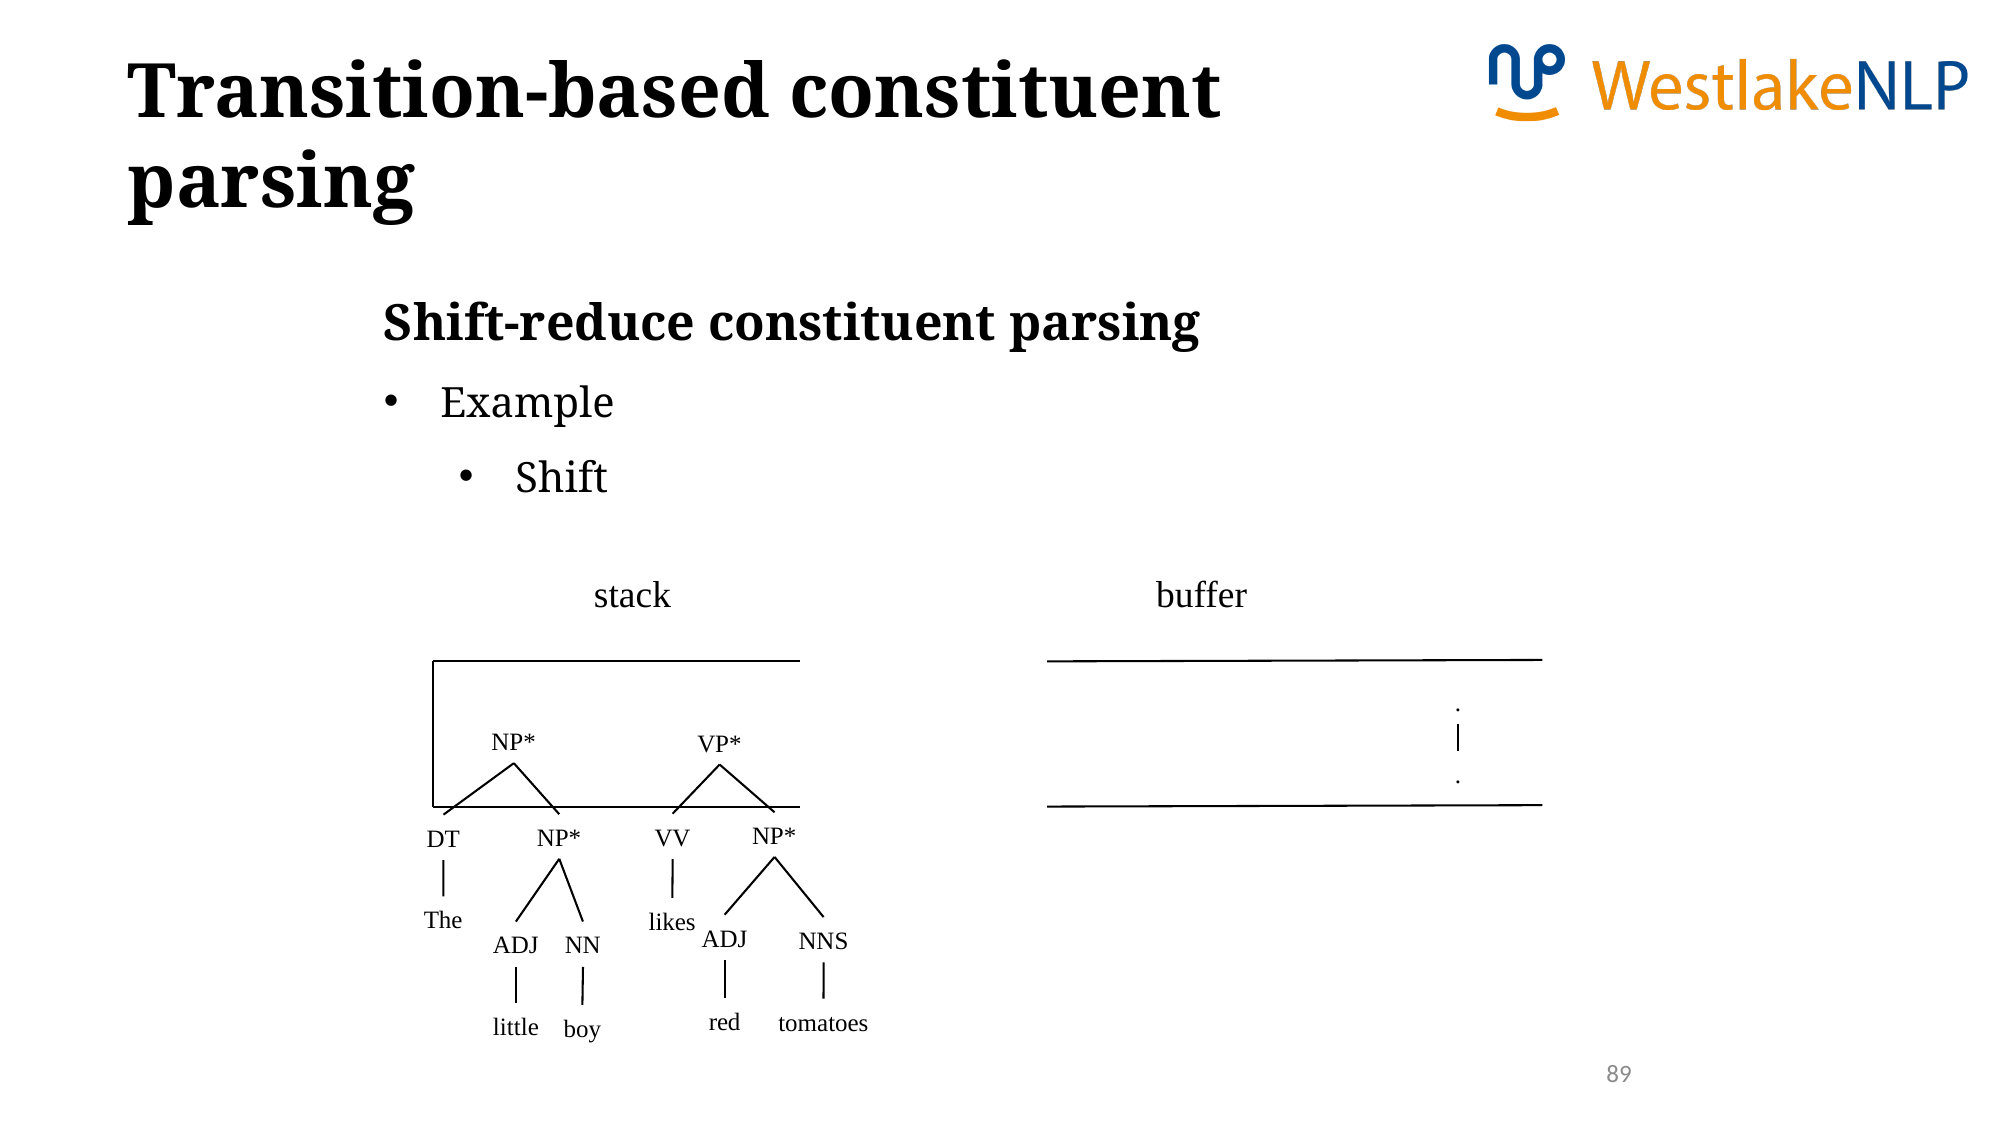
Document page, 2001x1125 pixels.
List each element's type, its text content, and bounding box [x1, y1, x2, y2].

text_box NNS [783, 917, 864, 962]
text_box DT [411, 814, 475, 860]
text_box red [693, 997, 756, 1043]
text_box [559, 859, 583, 922]
text_box Shift-reduce constituent parsing Example Shift [369, 253, 1525, 508]
text_box buffer [1141, 562, 1263, 623]
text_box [515, 859, 559, 922]
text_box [672, 765, 720, 814]
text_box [513, 763, 560, 815]
text_box VP* [682, 719, 757, 765]
slide_number 89 [1309, 1042, 1647, 1103]
text_box Transition-based constituent parsing [113, 35, 1431, 231]
text_box little [478, 1003, 554, 1048]
picture [1459, 0, 2000, 170]
text_box tomatoes [763, 998, 884, 1044]
text_box boy [548, 1004, 617, 1050]
text_box NP* [476, 718, 551, 763]
text_box likes [633, 897, 711, 943]
text_box NP* [522, 814, 597, 859]
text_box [443, 763, 513, 815]
text_box ADJ [478, 921, 550, 967]
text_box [774, 857, 824, 918]
text_box stack [579, 562, 687, 623]
text_box . [1440, 751, 1477, 796]
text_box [719, 765, 775, 813]
text_box NP* [737, 812, 812, 857]
text_box NN [550, 921, 616, 967]
text_box VV [639, 813, 706, 859]
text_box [724, 857, 774, 915]
text_box The [409, 896, 478, 941]
text_box . [1440, 679, 1477, 724]
text_box ADJ [686, 914, 763, 960]
